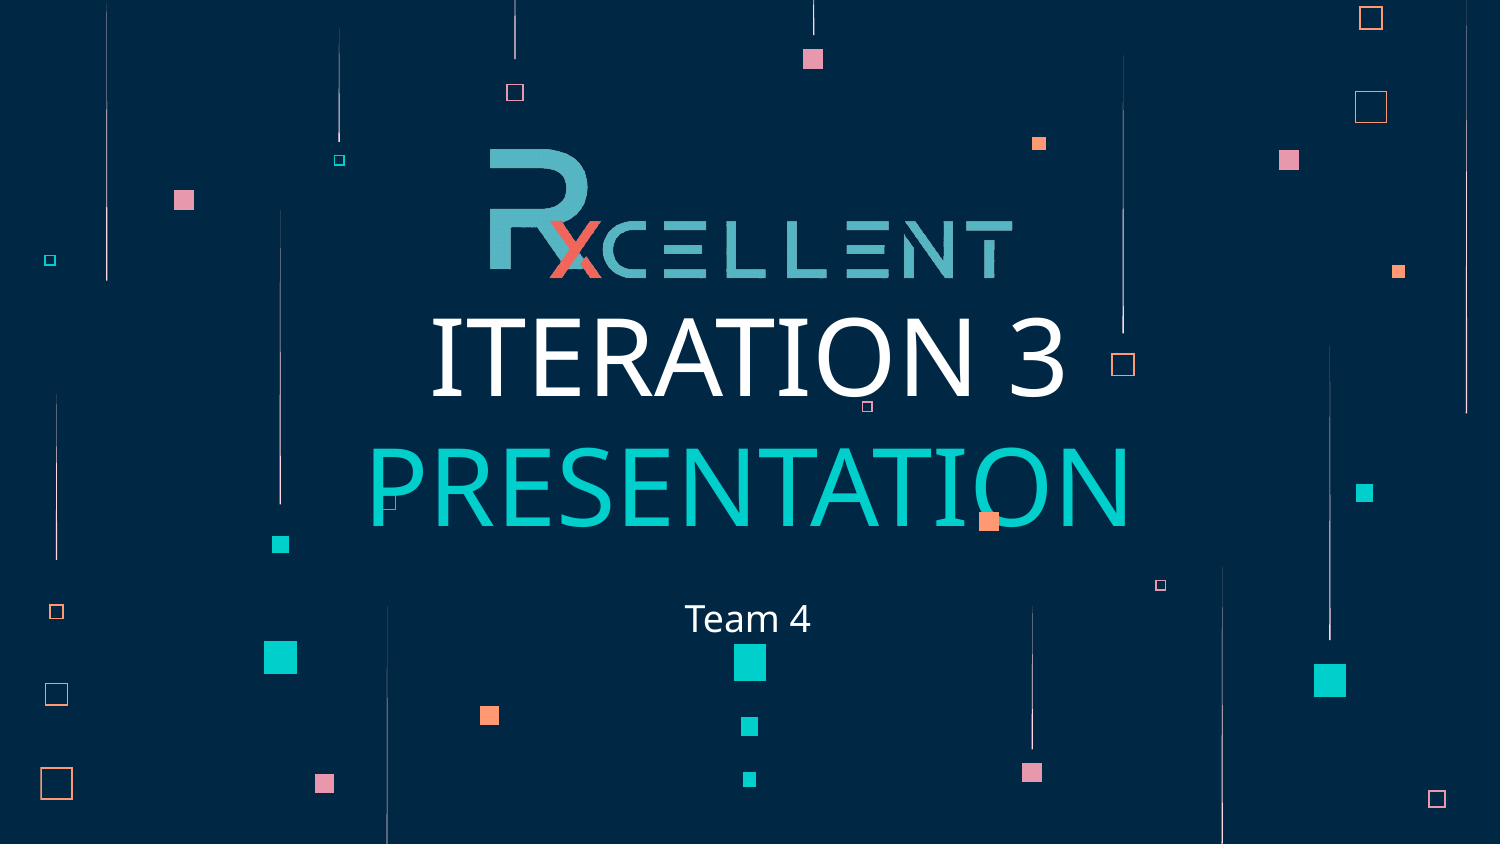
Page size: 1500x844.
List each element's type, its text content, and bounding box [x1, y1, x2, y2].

title ITERATION 3 PRESENTATION [301, 226, 1244, 564]
text_box [479, 705, 500, 726]
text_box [1111, 55, 1135, 376]
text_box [263, 209, 297, 675]
text_box [314, 773, 335, 794]
picture [478, 143, 1021, 288]
subtitle Team 4 [477, 580, 1019, 711]
text_box [1032, 137, 1046, 151]
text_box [1313, 345, 1347, 698]
text_box [979, 511, 999, 532]
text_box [733, 644, 767, 787]
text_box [1022, 606, 1043, 783]
